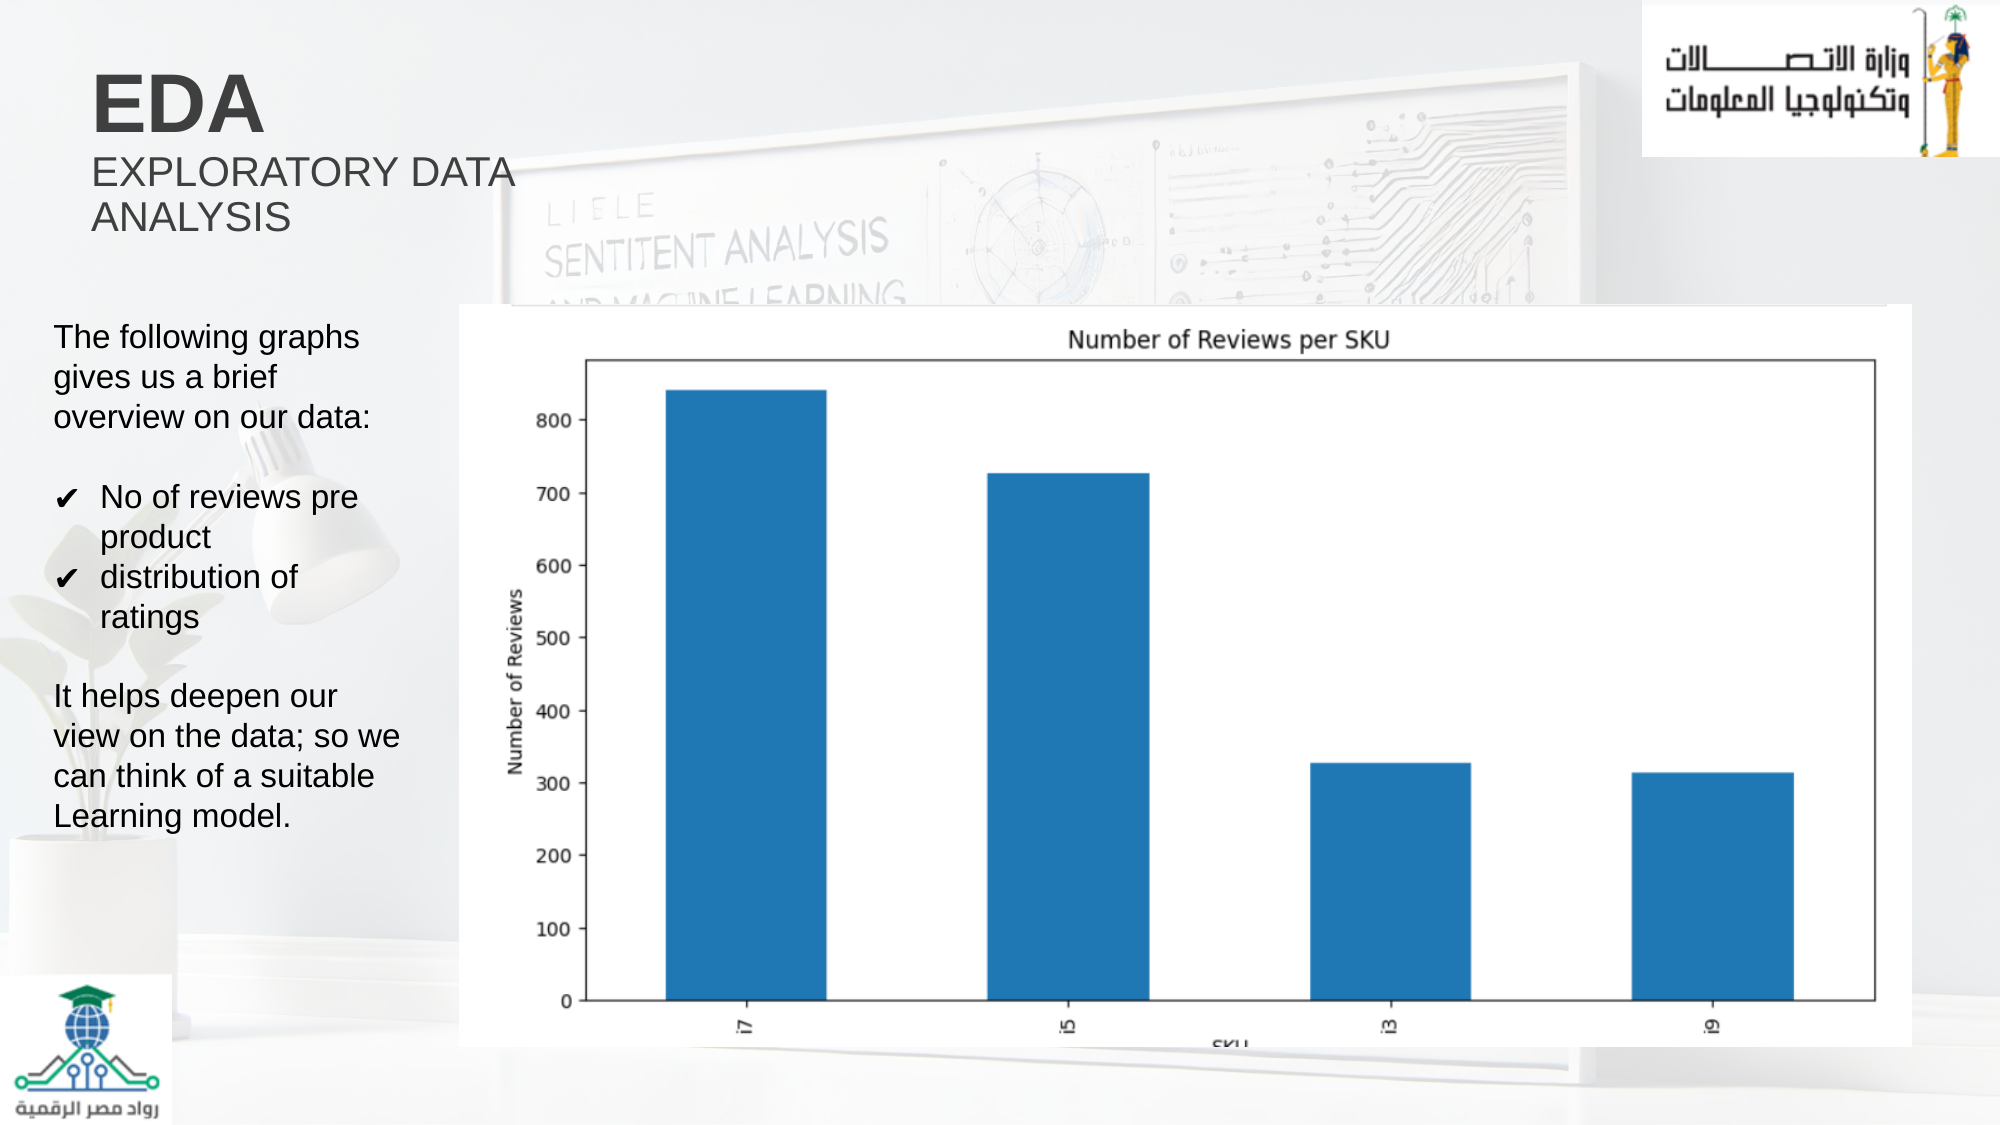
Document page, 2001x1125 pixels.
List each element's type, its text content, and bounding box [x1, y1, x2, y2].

picture [458, 303, 1912, 1047]
picture [1641, 0, 2000, 158]
text_box The following graphs gives us a brief overview on our data: No of reviews pre product distribution of ratings It helps deepen our view on the data; so we can think of a suitable Learning model. [38, 307, 422, 842]
title EDA EXPLORATORY DATA ANALYSIS [76, 38, 653, 262]
picture [0, 974, 172, 1125]
